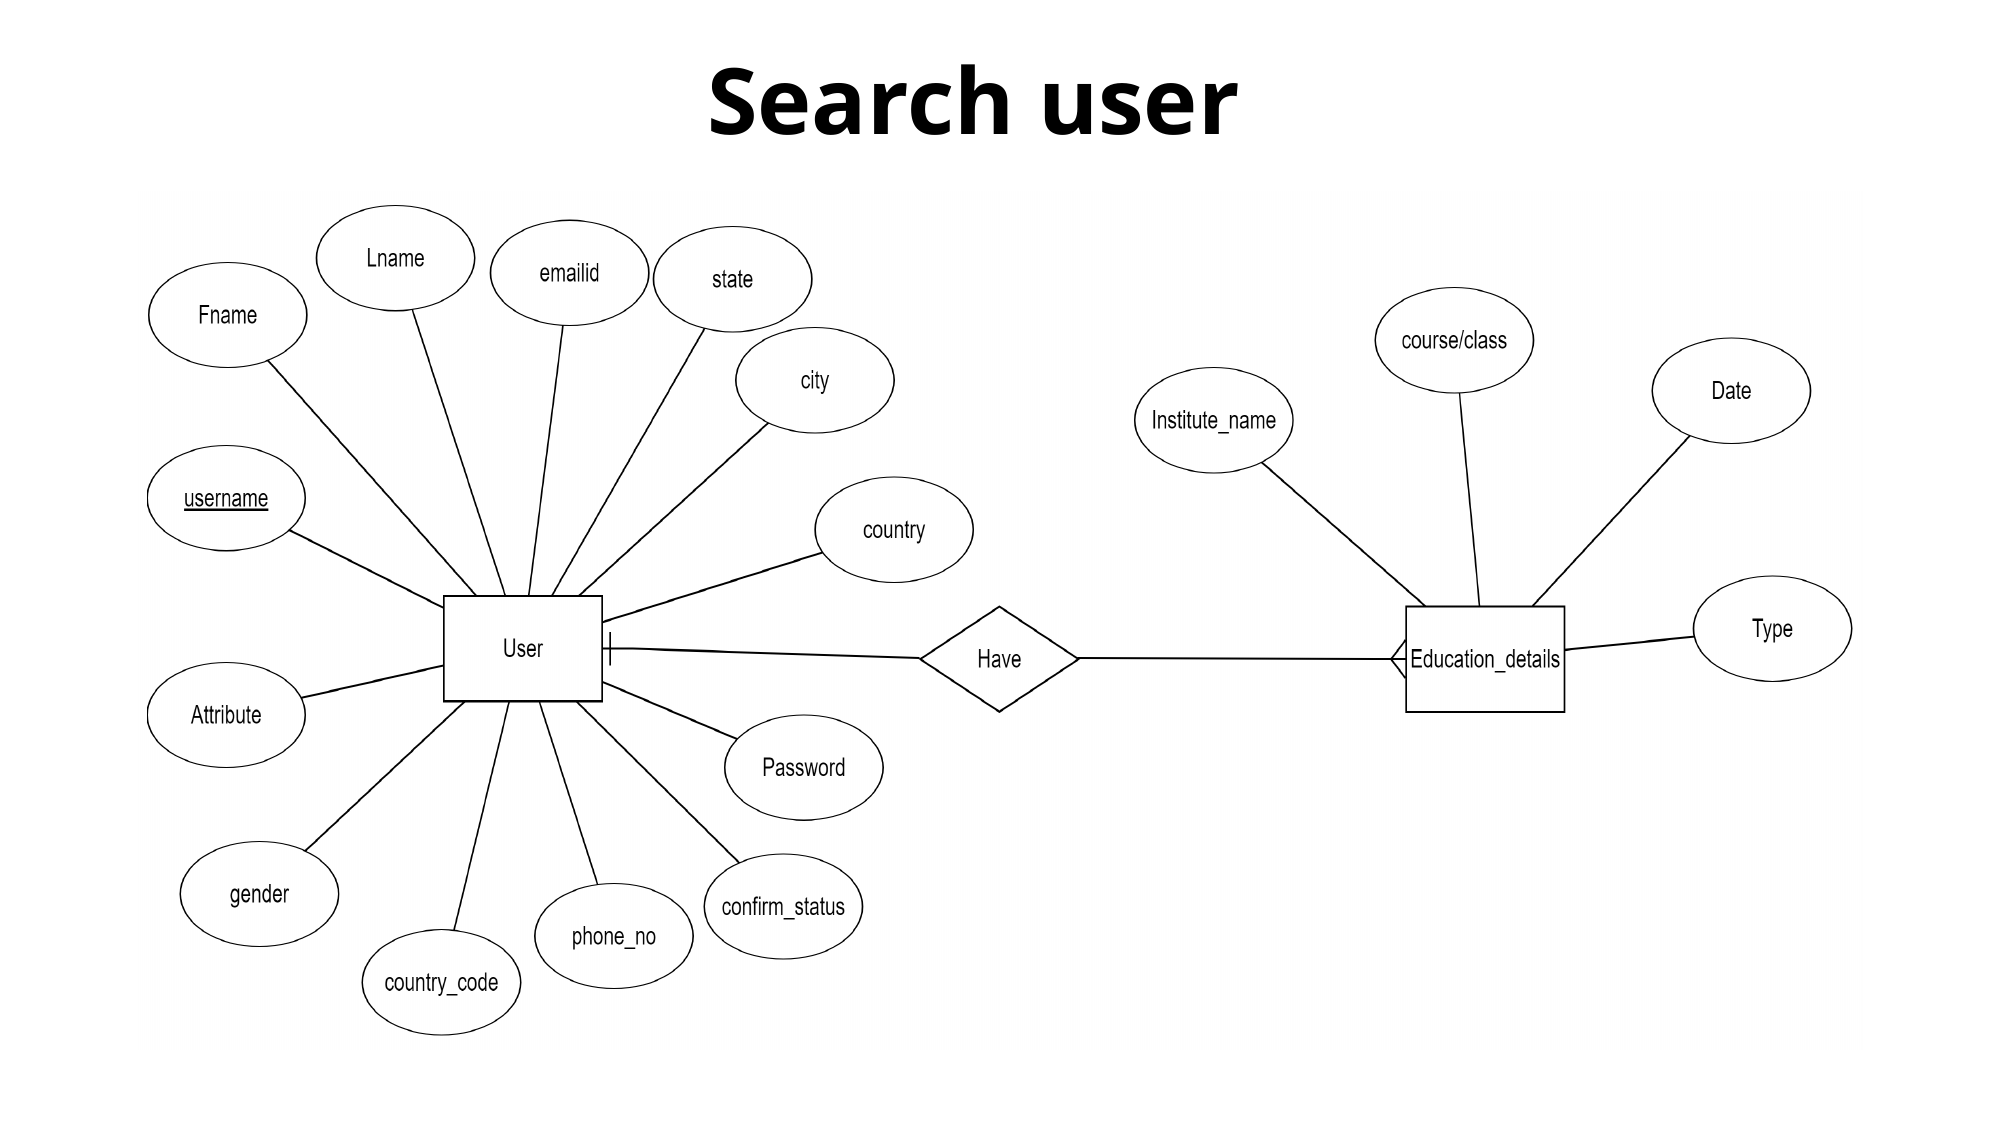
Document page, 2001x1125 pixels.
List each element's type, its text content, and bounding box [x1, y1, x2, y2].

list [137, 191, 1863, 1050]
title Search user [597, 18, 1487, 191]
